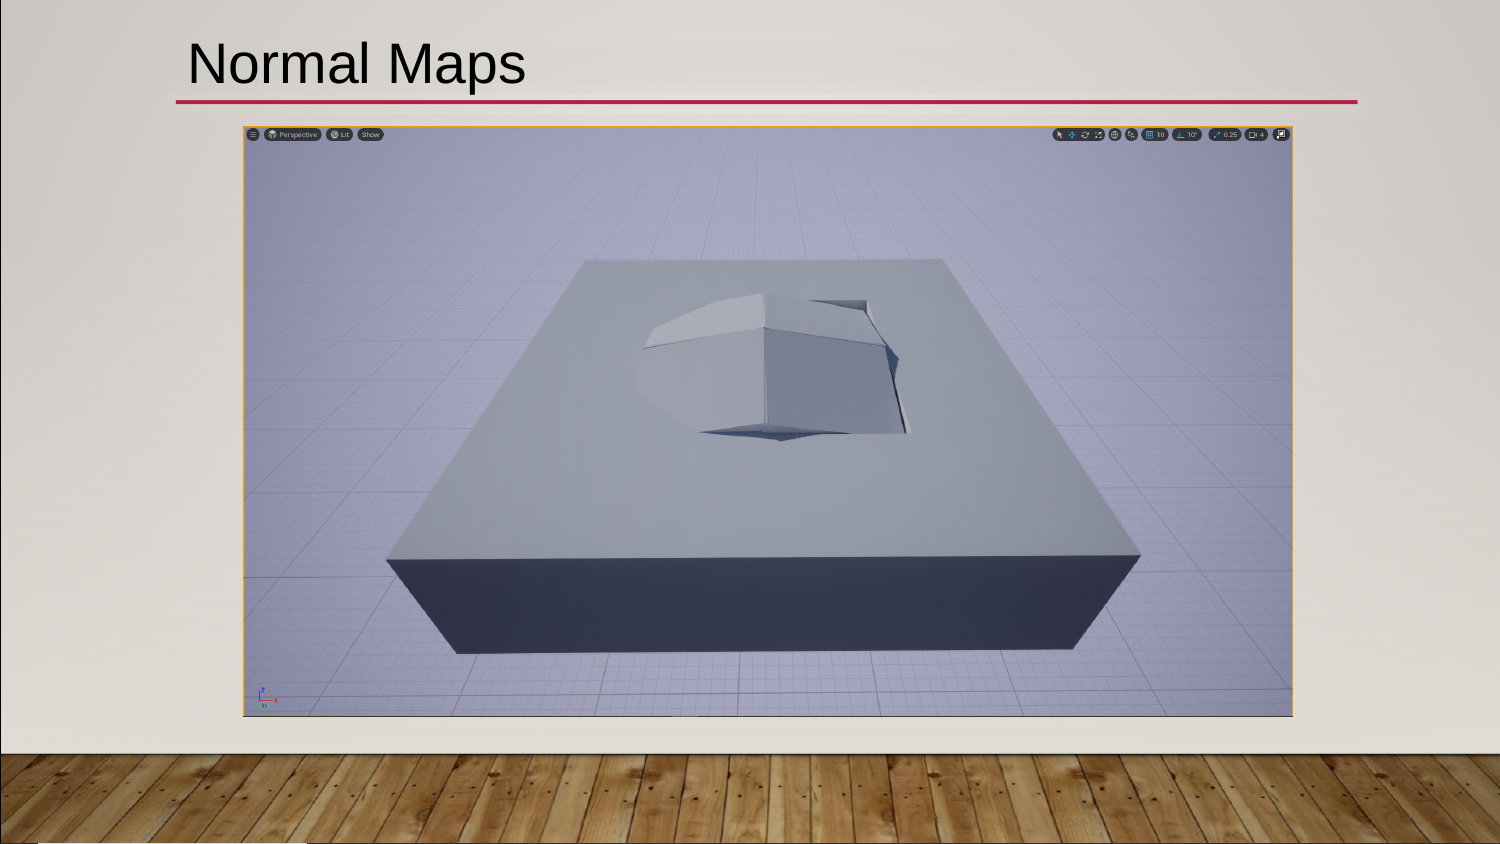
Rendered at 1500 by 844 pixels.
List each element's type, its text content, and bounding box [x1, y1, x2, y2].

title Normal Maps [172, 17, 1363, 112]
picture [0, 0, 1500, 844]
